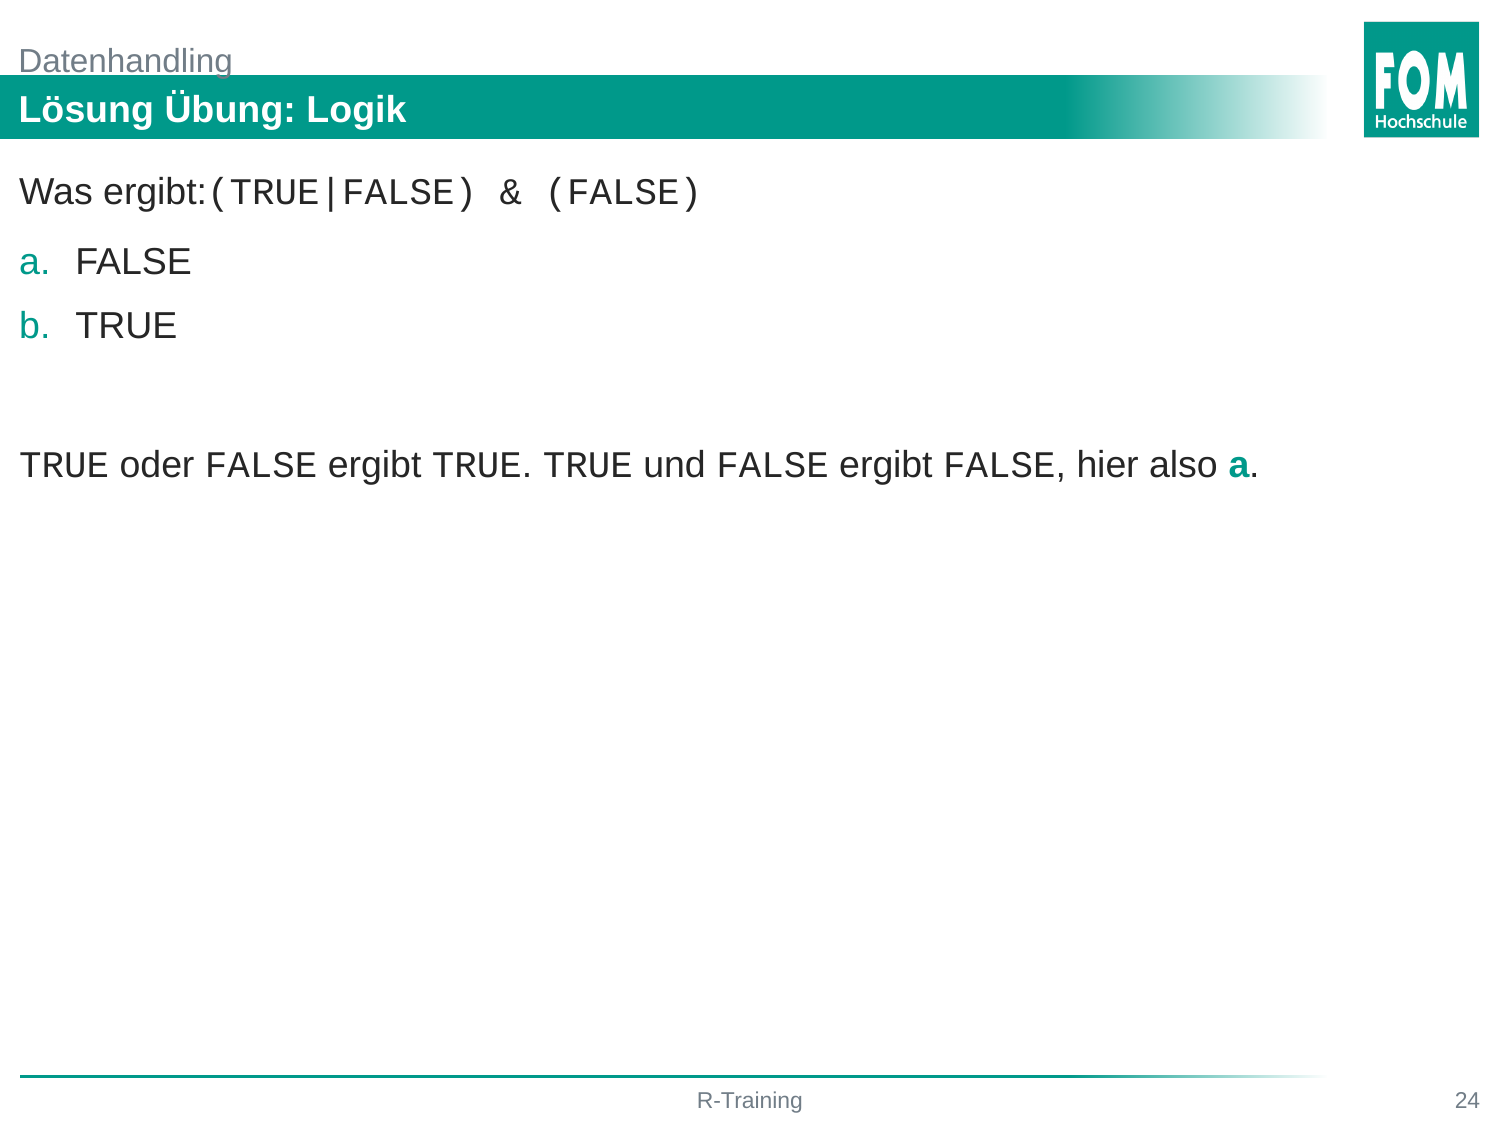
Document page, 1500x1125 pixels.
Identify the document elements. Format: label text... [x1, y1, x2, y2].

title Datenhandling [3, 28, 1306, 77]
list Was ergibt:(TRUE|FALSE) & (FALSE) FALSE TRUE TRUE oder FALSE ergibt TRUE. TRUE und FALSE ergibt FALSE, hier also a. [4, 159, 1369, 1042]
picture [1363, 21, 1480, 138]
list Lösung Übung: Logik [3, 77, 1308, 137]
footer R-Training [293, 1078, 1207, 1125]
slide_number 24 [1245, 1078, 1495, 1125]
